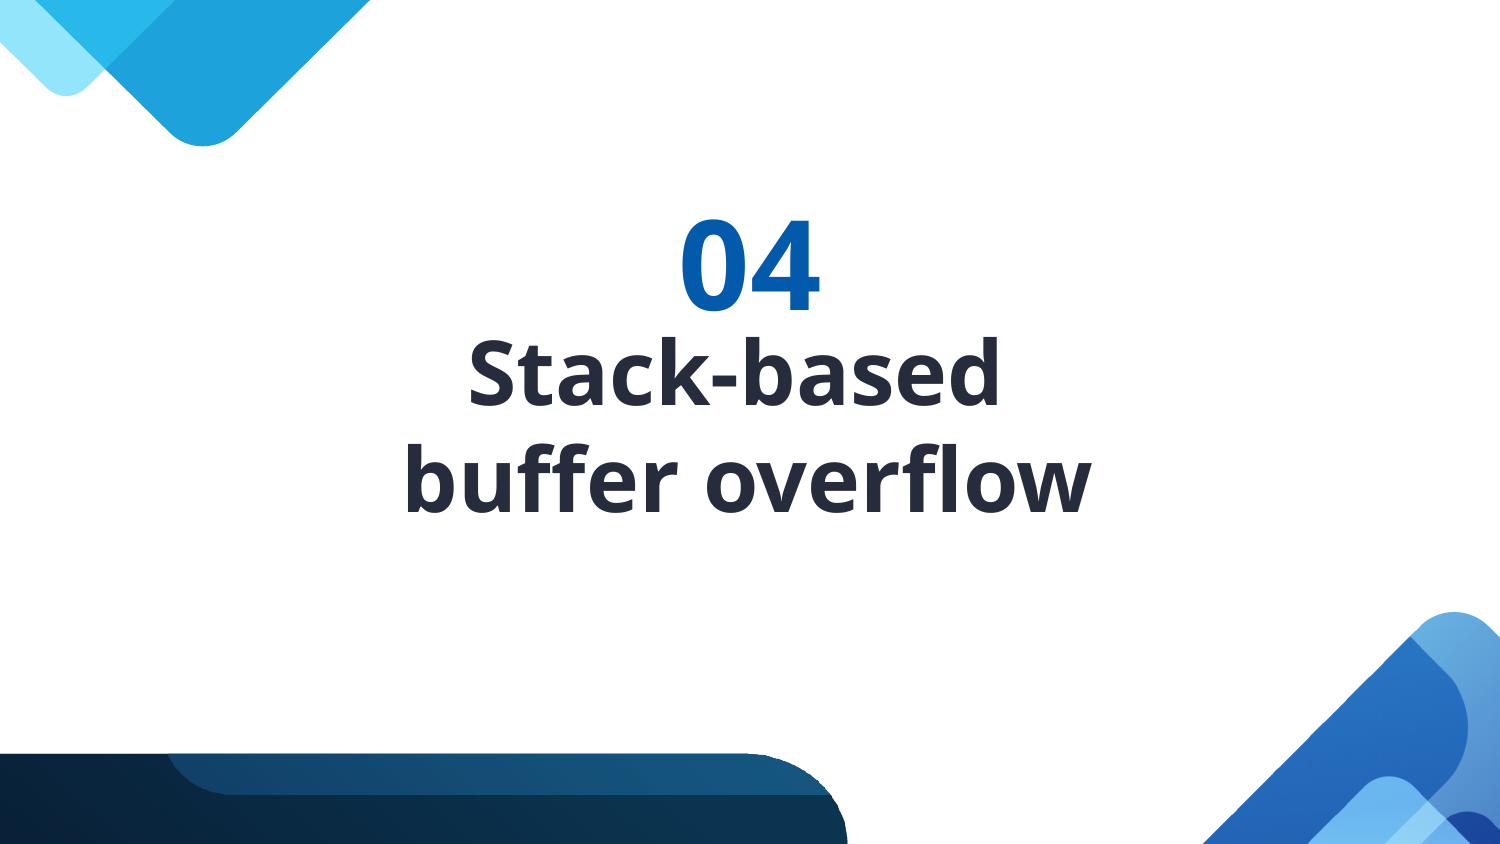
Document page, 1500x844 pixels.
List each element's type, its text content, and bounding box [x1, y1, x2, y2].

picture [0, 744, 898, 844]
title 04 [645, 183, 856, 339]
title Stack-based buffer overflow [358, 295, 1137, 551]
picture [1088, 585, 1500, 844]
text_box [0, 0, 413, 152]
